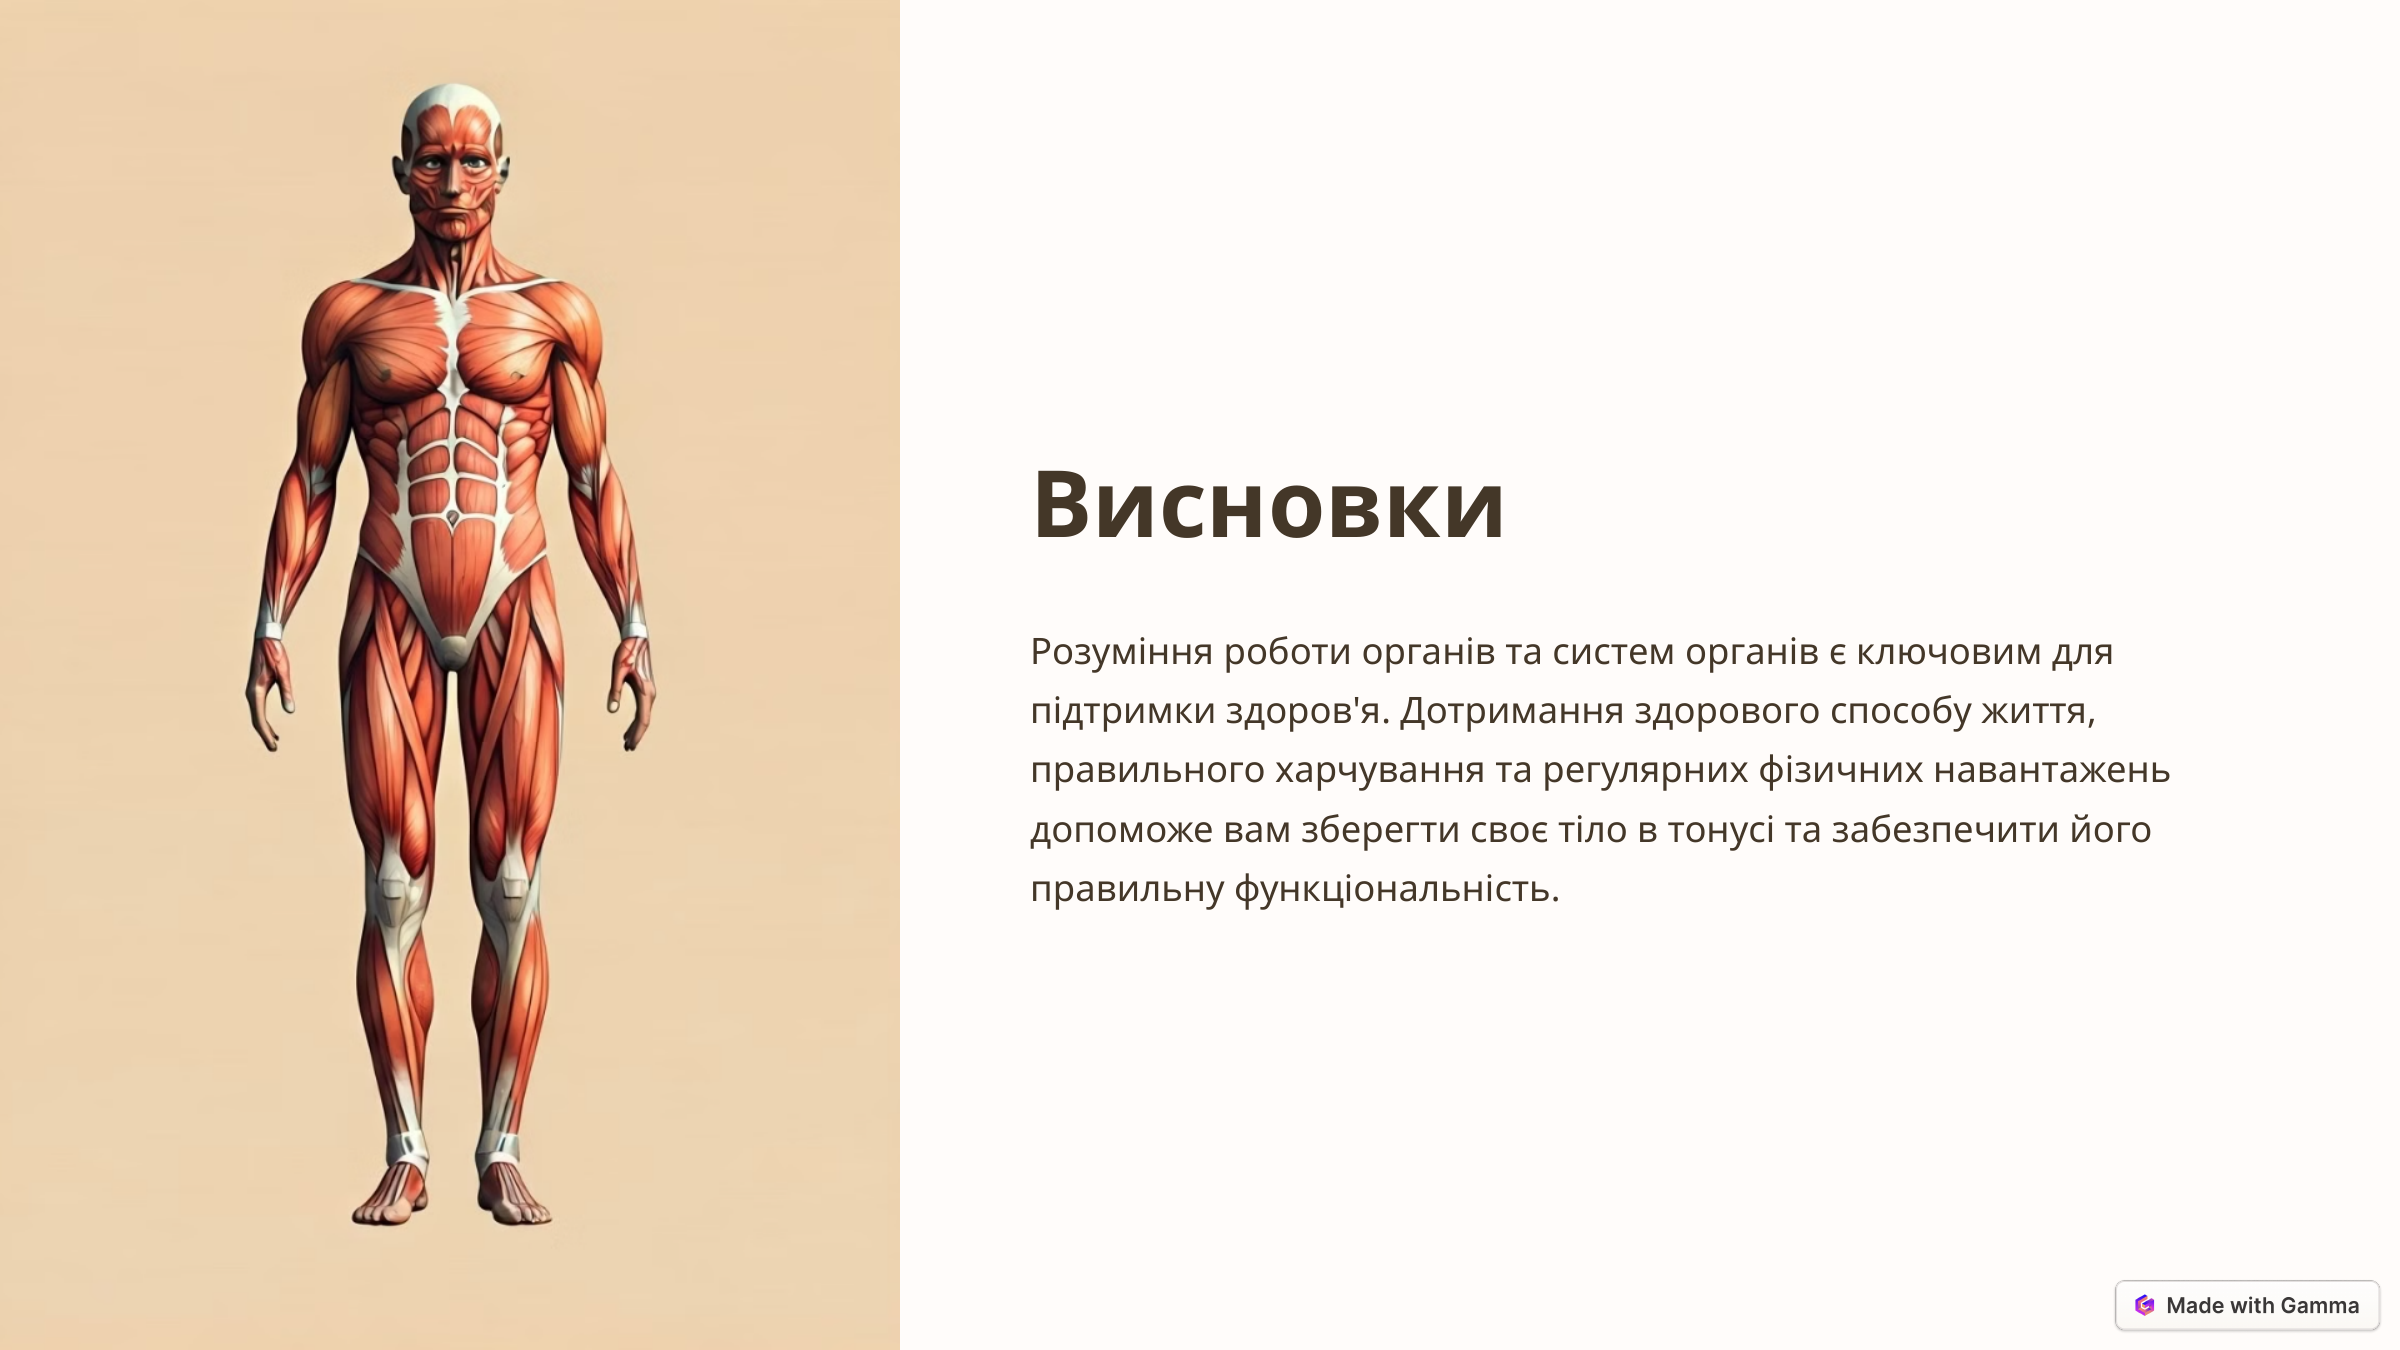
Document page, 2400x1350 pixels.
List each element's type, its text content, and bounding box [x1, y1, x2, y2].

text_box Висновки [1030, 440, 1961, 557]
picture [0, 0, 900, 1350]
text_box Розуміння роботи органів та систем органів є ключовим для підтримки здоров'я. Дотримання здорового способу життя, правильного харчування та регулярних фізичних навантажень допоможе вам зберегти своє тіло в тонусі та забезпечити його правильну функціональність. [1030, 612, 2270, 910]
picture [2106, 1271, 2389, 1339]
